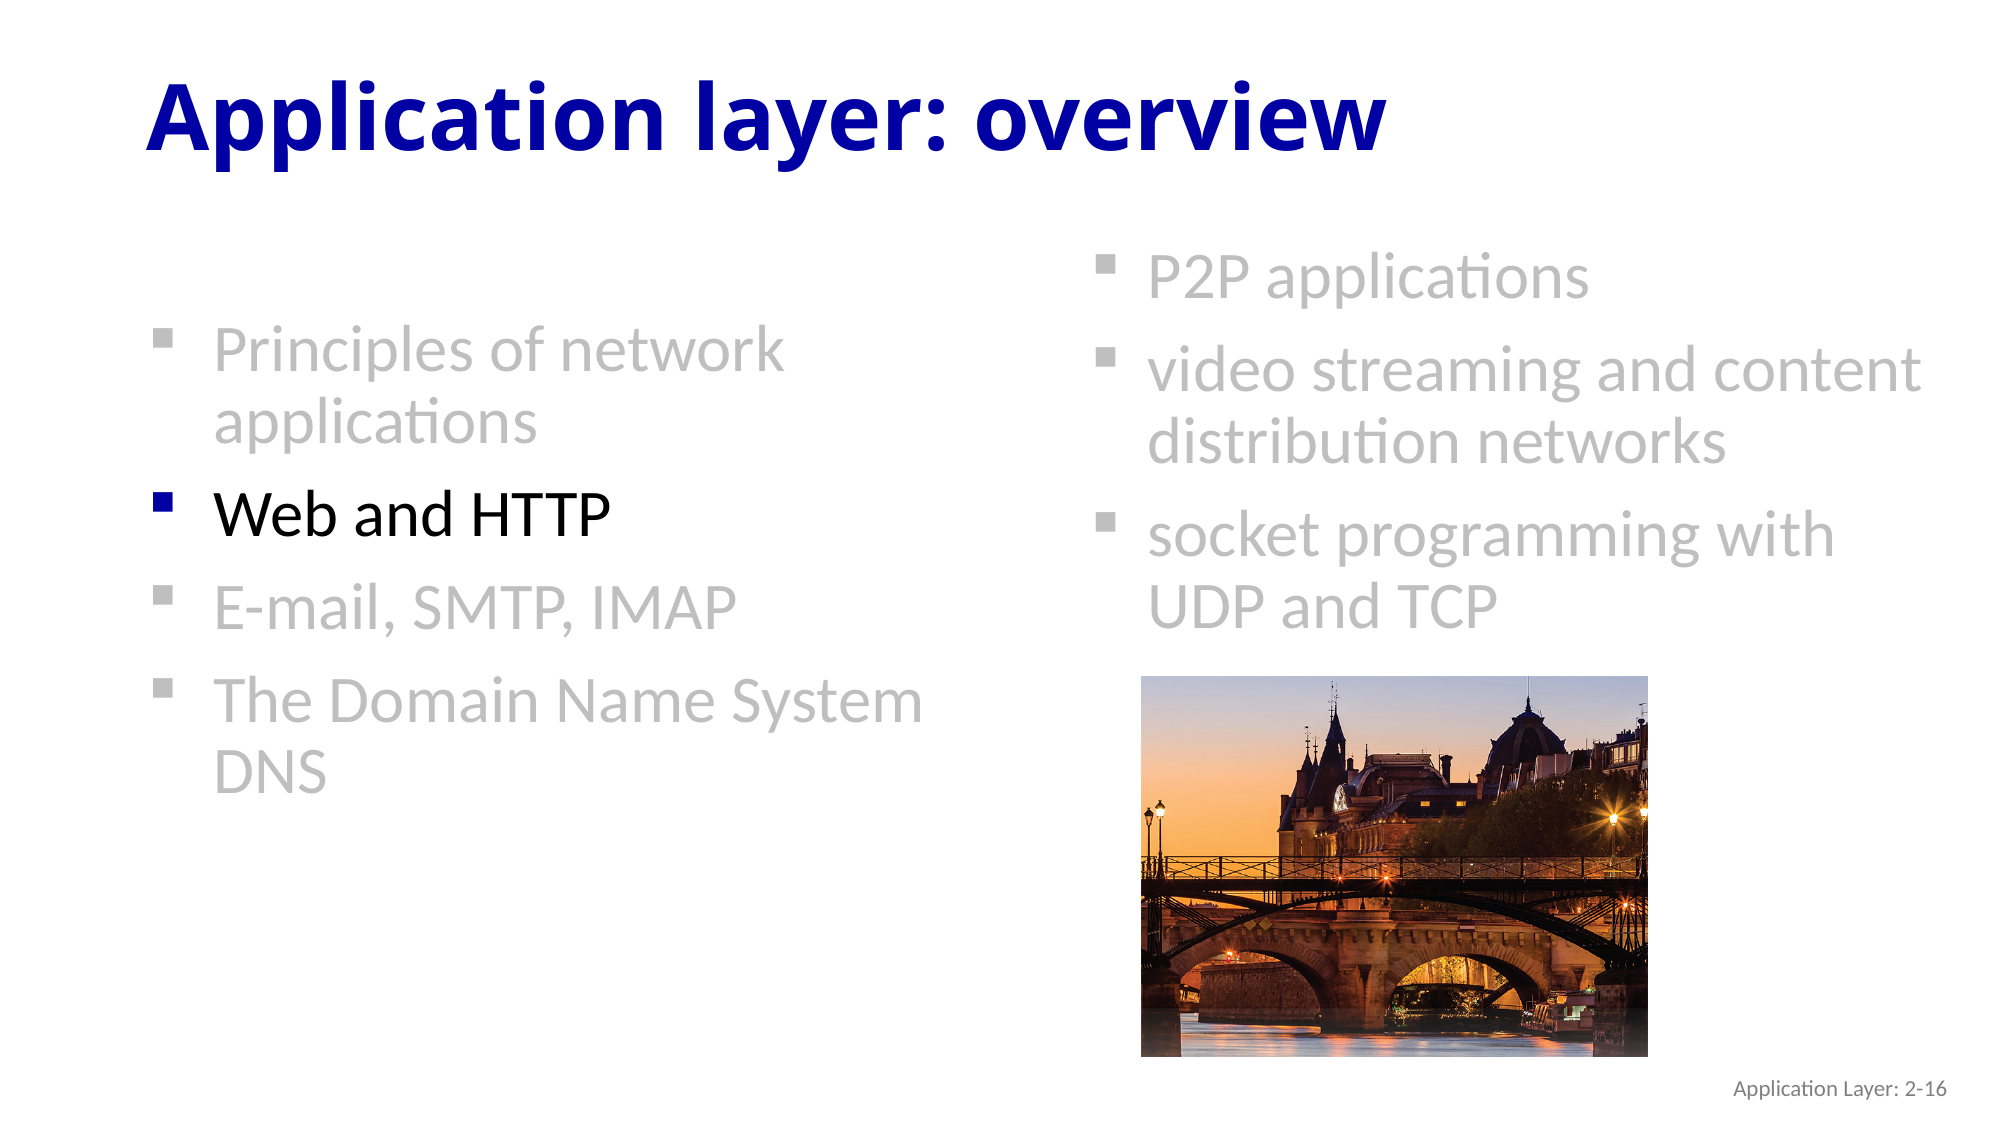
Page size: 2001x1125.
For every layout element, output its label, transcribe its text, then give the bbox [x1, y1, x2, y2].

slide_number Application Layer: 2-16 [1512, 1056, 1963, 1117]
picture [1141, 676, 1648, 1057]
title Application layer: overview [131, 47, 1856, 195]
text_box Principles of network applications Web and HTTP E-mail, SMTP, IMAP The Domain Name System DNS [132, 306, 1004, 1021]
text_box P2P applications video streaming and content distribution networks socket programming with UDP and TCP [1075, 233, 1963, 1021]
